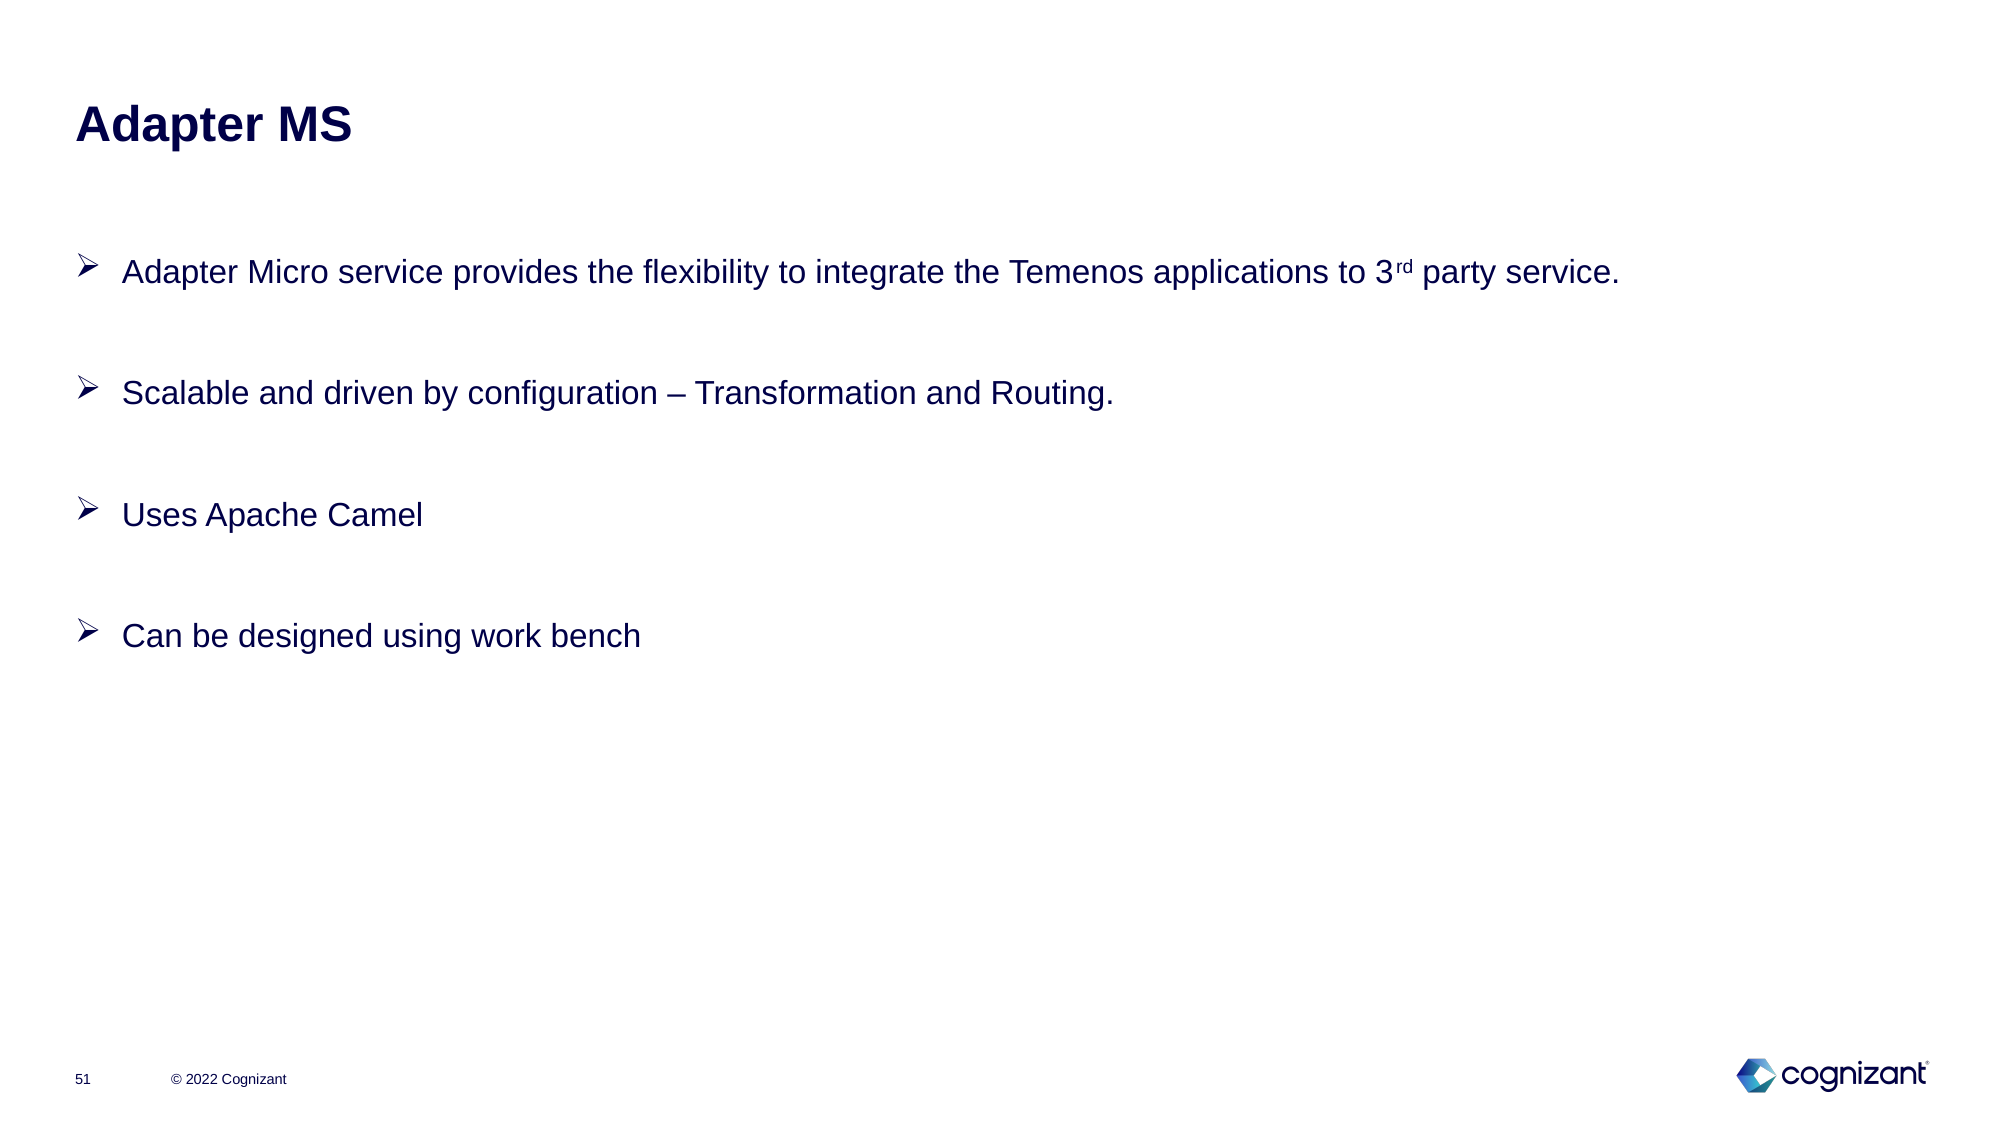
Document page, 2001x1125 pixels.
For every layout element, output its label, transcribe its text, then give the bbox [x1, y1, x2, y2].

footer © 2022 Cognizant [171, 1056, 368, 1088]
list Adapter Micro service provides the flexibility to integrate the Temenos applications to 3rd party service. Scalable and driven by configuration – Transformation and Routing. Uses Apache Camel Can be designed using work bench [75, 249, 1848, 938]
picture [1719, 1042, 1943, 1109]
title Adapter MS [75, 91, 1848, 142]
slide_number 51 [75, 1056, 133, 1088]
